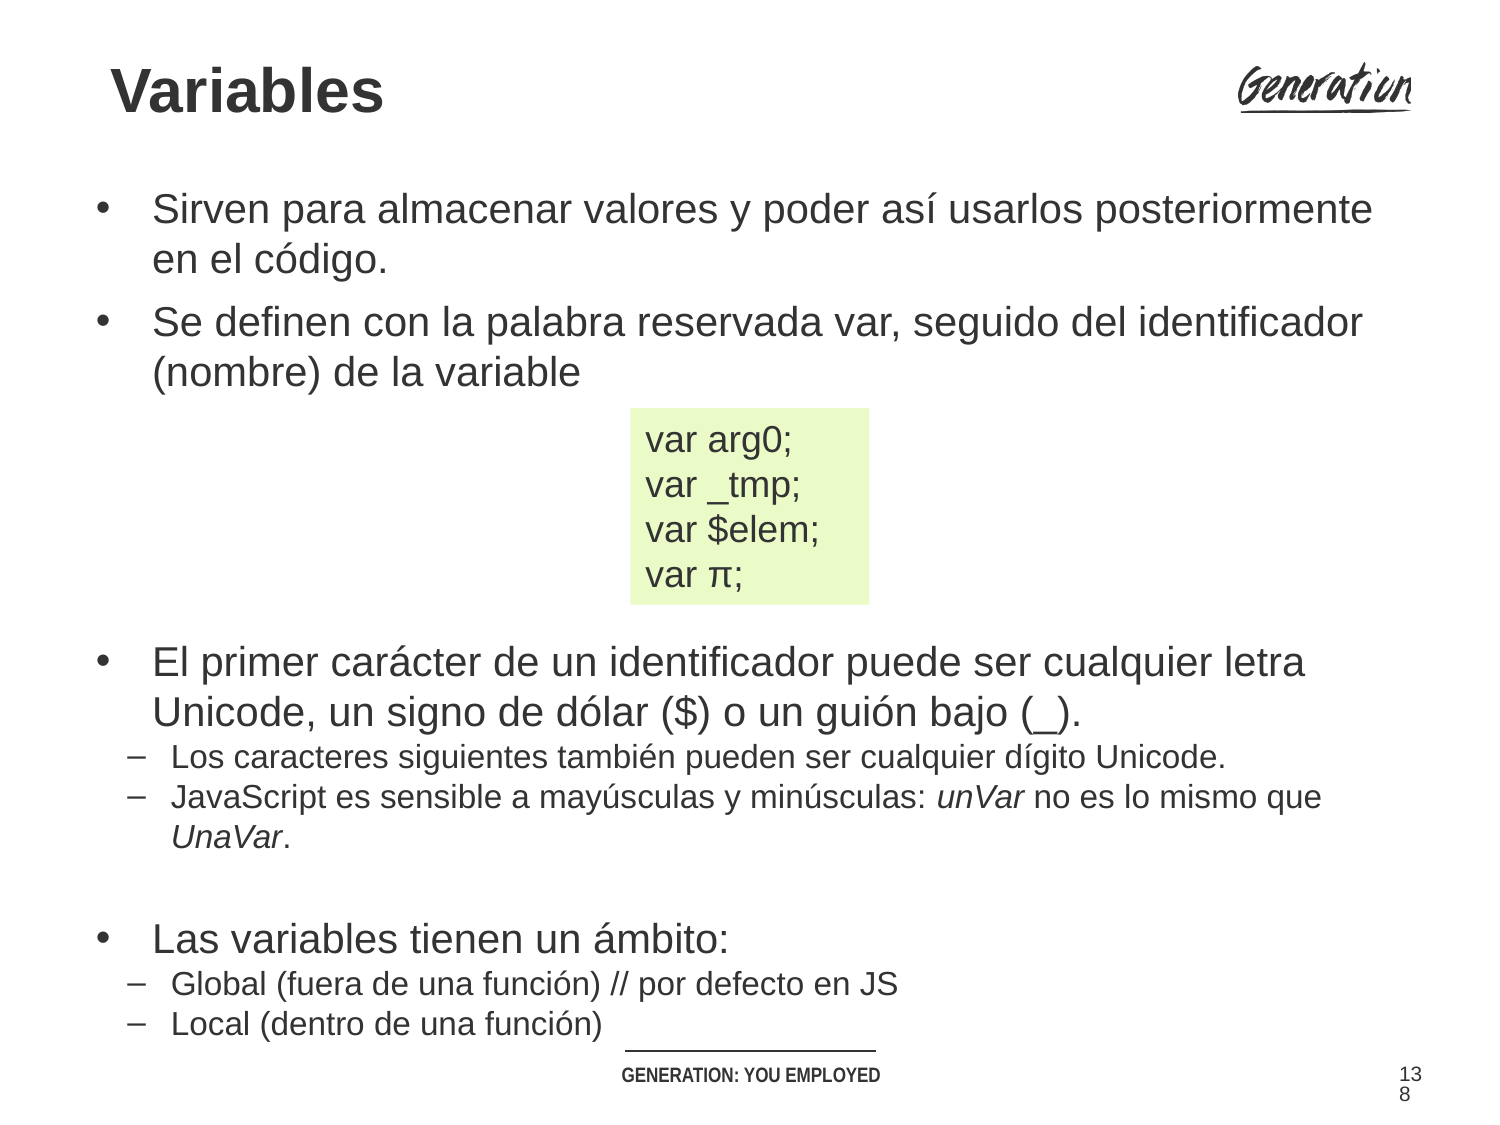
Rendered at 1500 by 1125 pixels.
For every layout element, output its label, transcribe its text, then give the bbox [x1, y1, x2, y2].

title Variables [95, 42, 1266, 146]
list Sirven para almacenar valores y poder así usarlos posteriormente en el código. Se definen con la palabra reservada var, seguido del identificador (nombre) de la variable El primer carácter de un identificador puede ser cualquier letra Unicode, un signo de dólar ($) o un guión bajo (_). Los caracteres siguientes también pueden ser cualquier dígito Unicode. JavaScript es sensible a mayúsculas y minúsculas: unVar no es lo mismo que UnaVar. Las variables tienen un ámbito: Global (fuera de una función) // por defecto en JS Local (dentro de una función) [95, 182, 1405, 1125]
picture [1266, 62, 1411, 113]
text_box var arg0; var _tmp; var $elem; var π; [630, 407, 870, 605]
